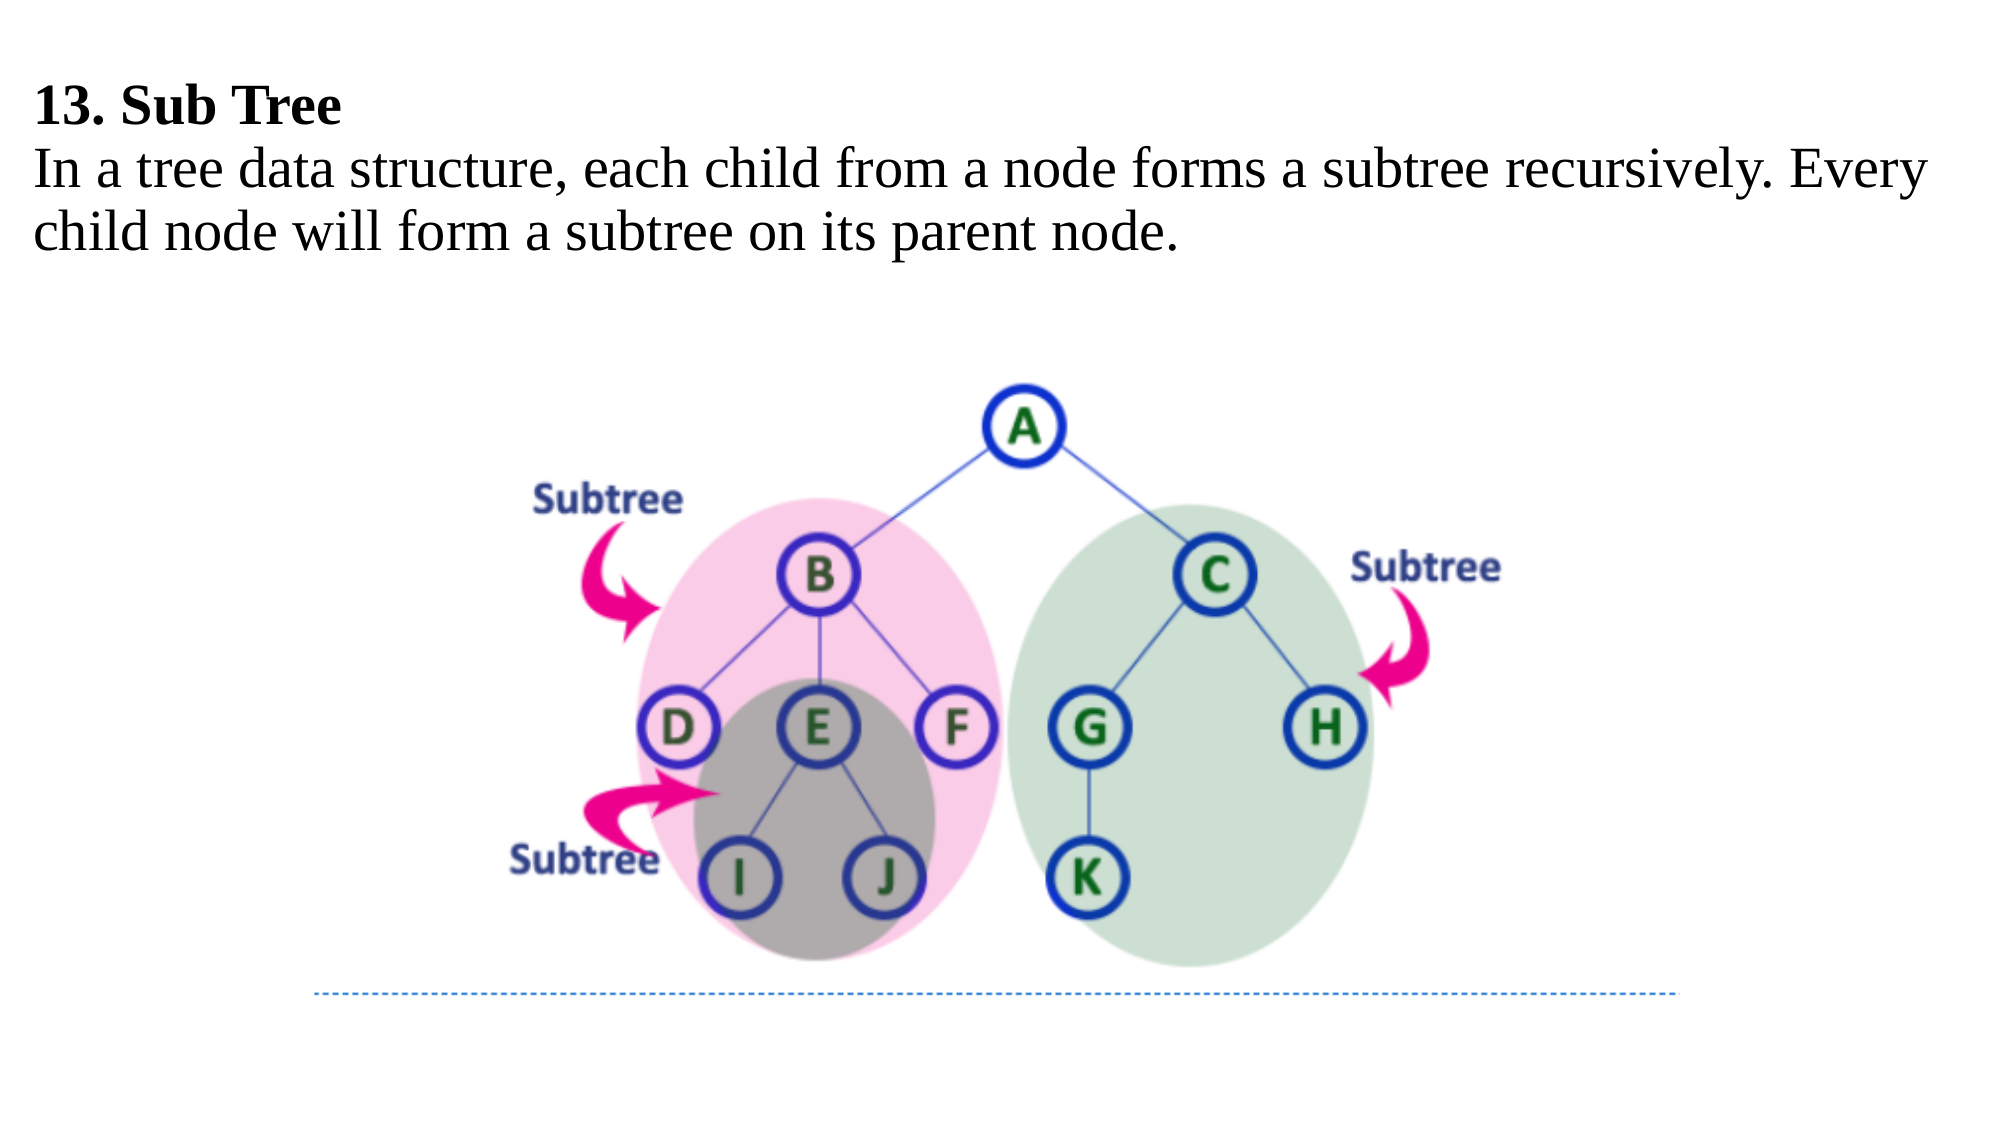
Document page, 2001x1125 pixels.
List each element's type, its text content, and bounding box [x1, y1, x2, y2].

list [314, 312, 1680, 1013]
title 13. Sub Tree In a tree data structure, each child from a node forms a subtree recursively. Every child node will form a subtree on its parent node. [18, 59, 1982, 278]
